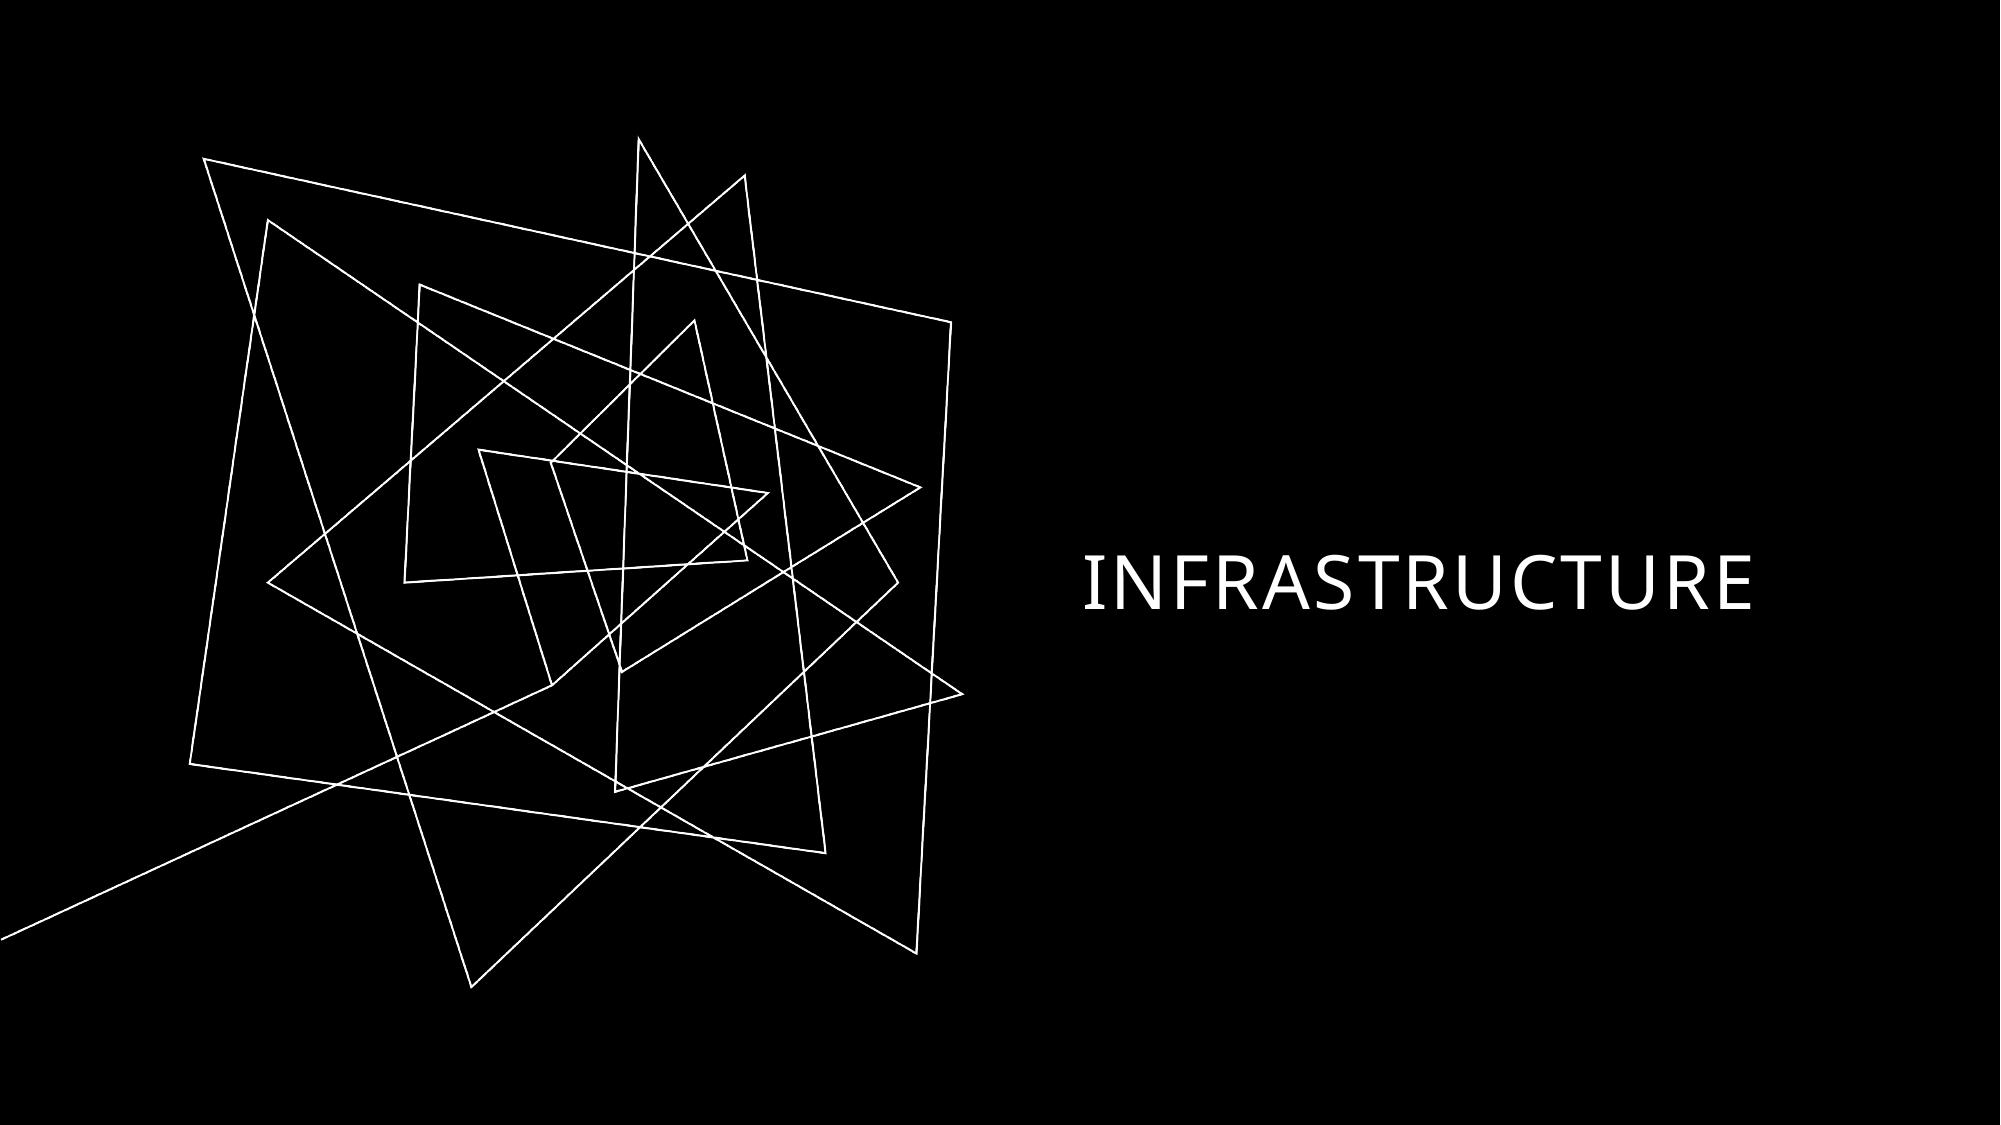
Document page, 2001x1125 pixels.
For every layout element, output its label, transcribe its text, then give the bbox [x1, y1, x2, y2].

picture [0, 135, 965, 989]
title Infrastructure [1067, 352, 1833, 634]
